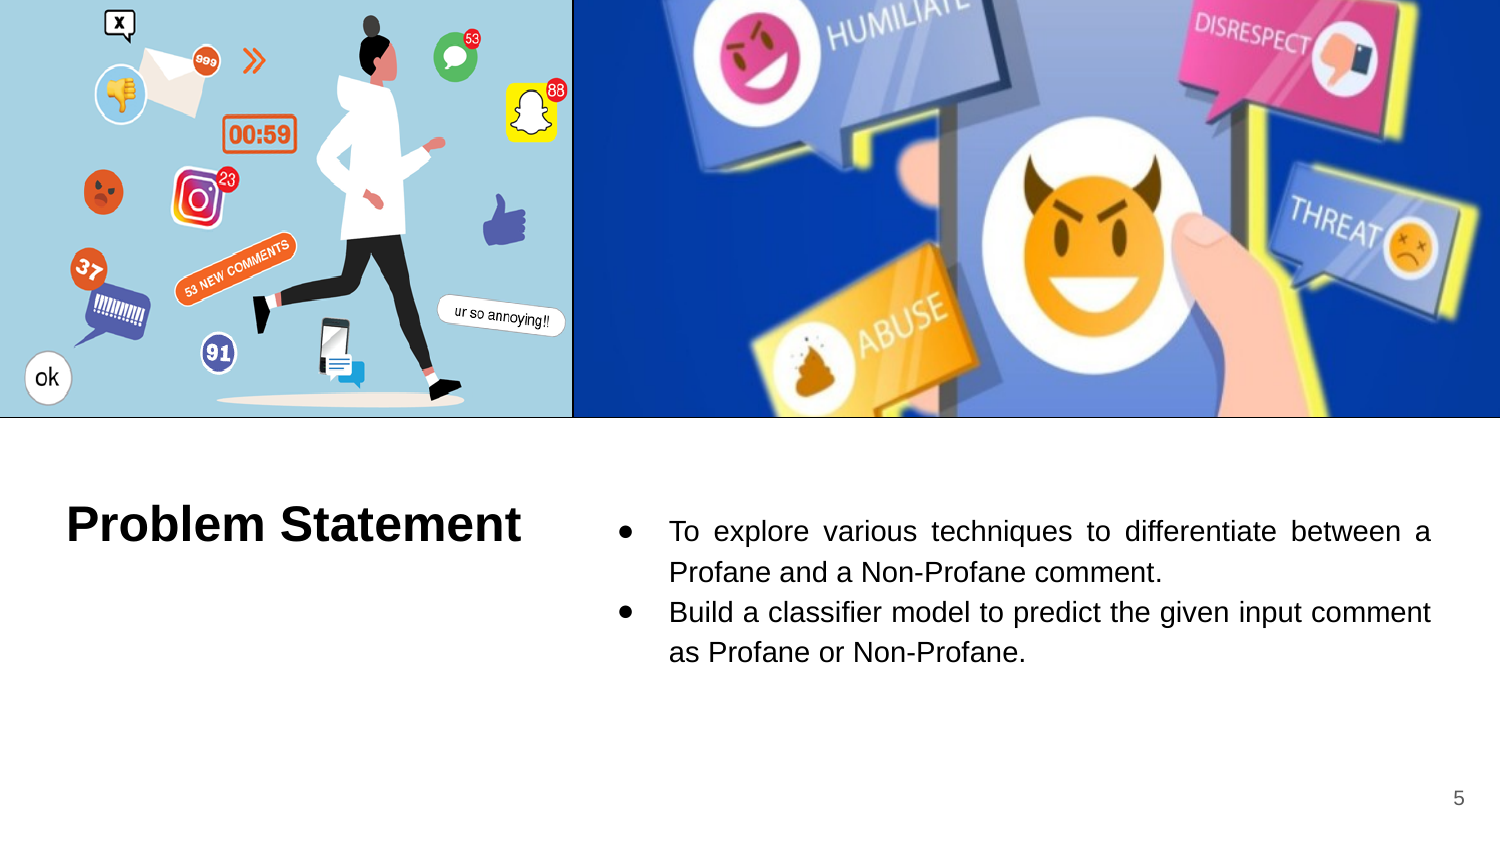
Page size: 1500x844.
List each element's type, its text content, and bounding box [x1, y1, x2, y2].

picture [0, 0, 1500, 417]
slide_number ‹#› [1389, 764, 1480, 830]
list To explore various techniques to differentiate between a Profane and a Non-Profane comment. Build a classifier model to predict the given input comment as Profane or Non-Profane. [578, 425, 1448, 751]
title Problem Statement [51, 425, 563, 751]
